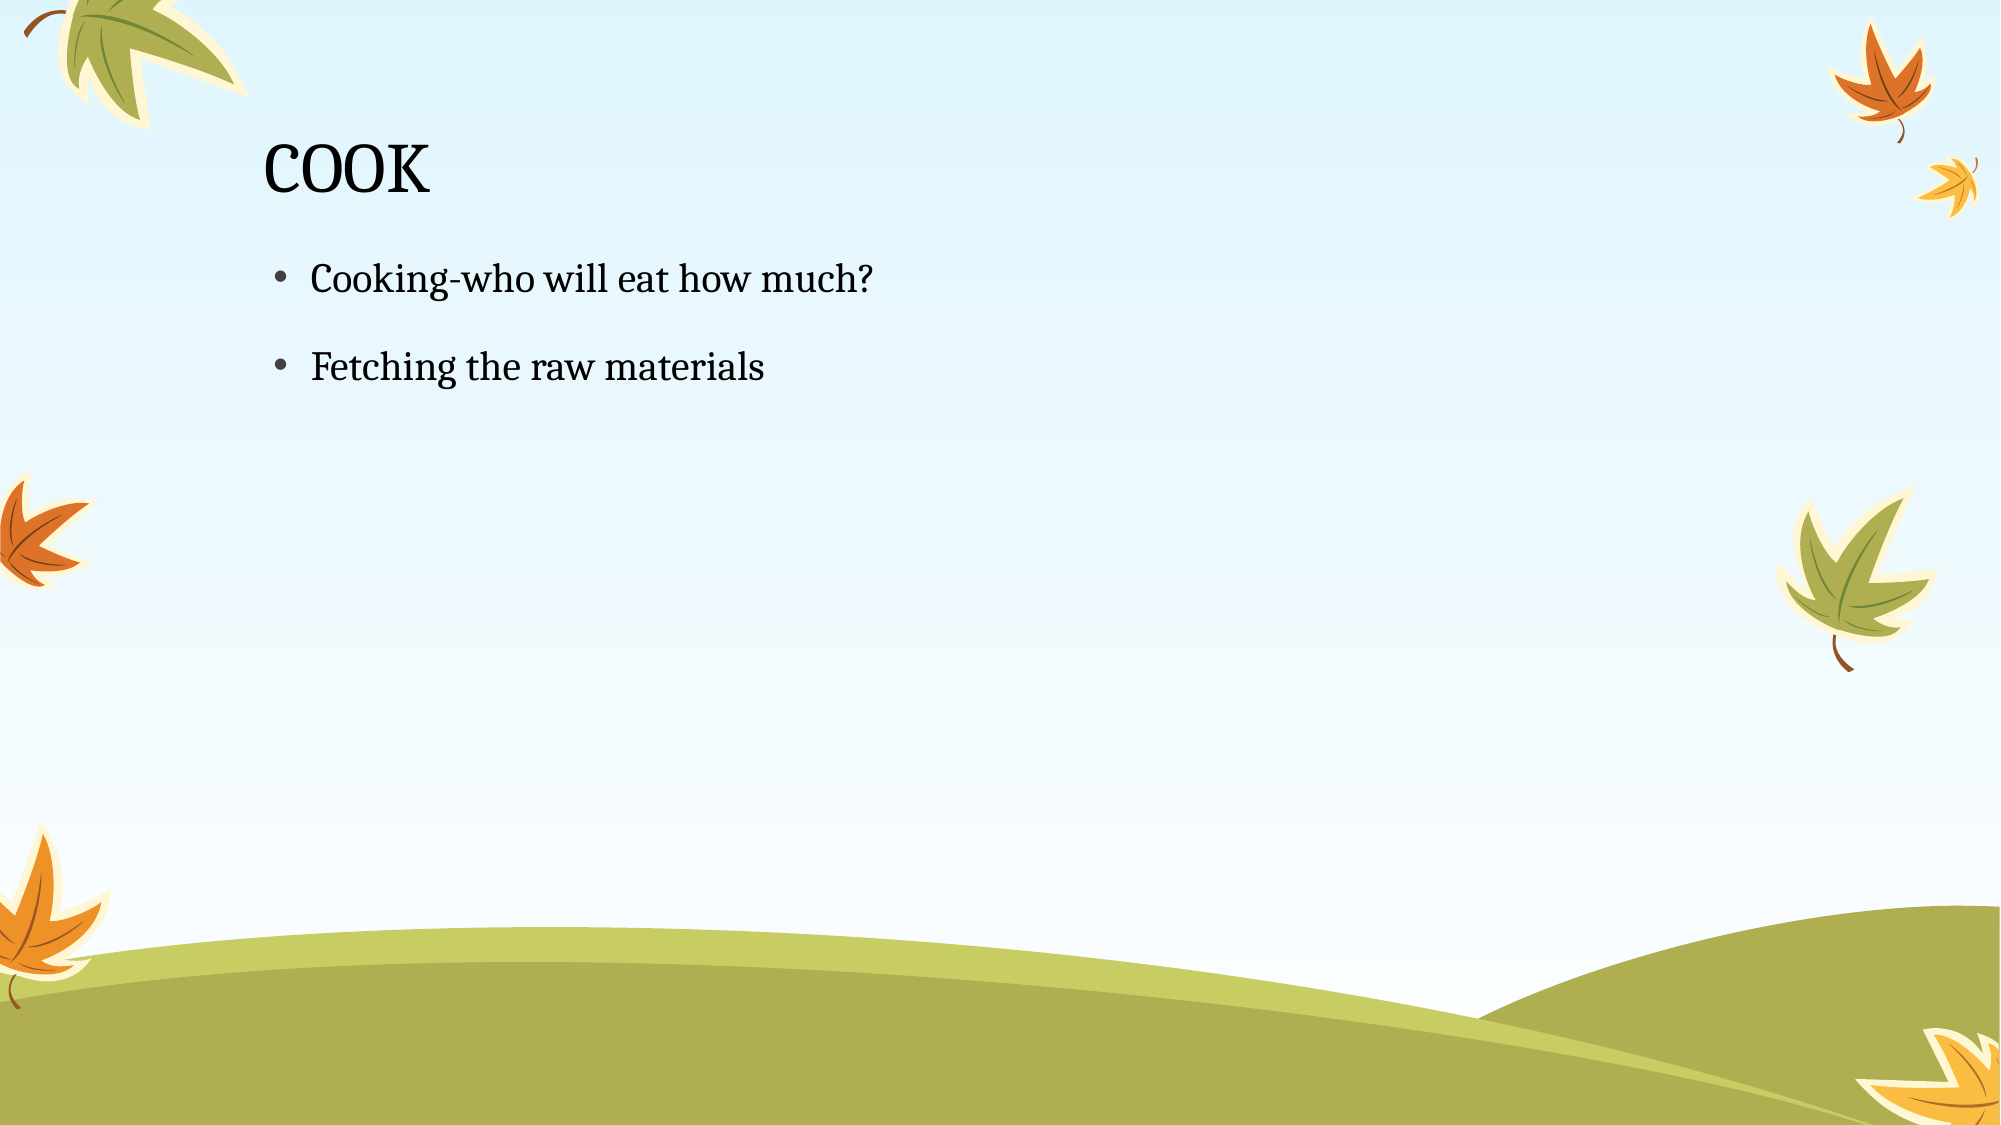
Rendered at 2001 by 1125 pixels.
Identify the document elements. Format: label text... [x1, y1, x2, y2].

list Cooking-who will eat how much? Fetching the raw materials [250, 243, 1750, 925]
title COOK [249, 12, 1749, 216]
